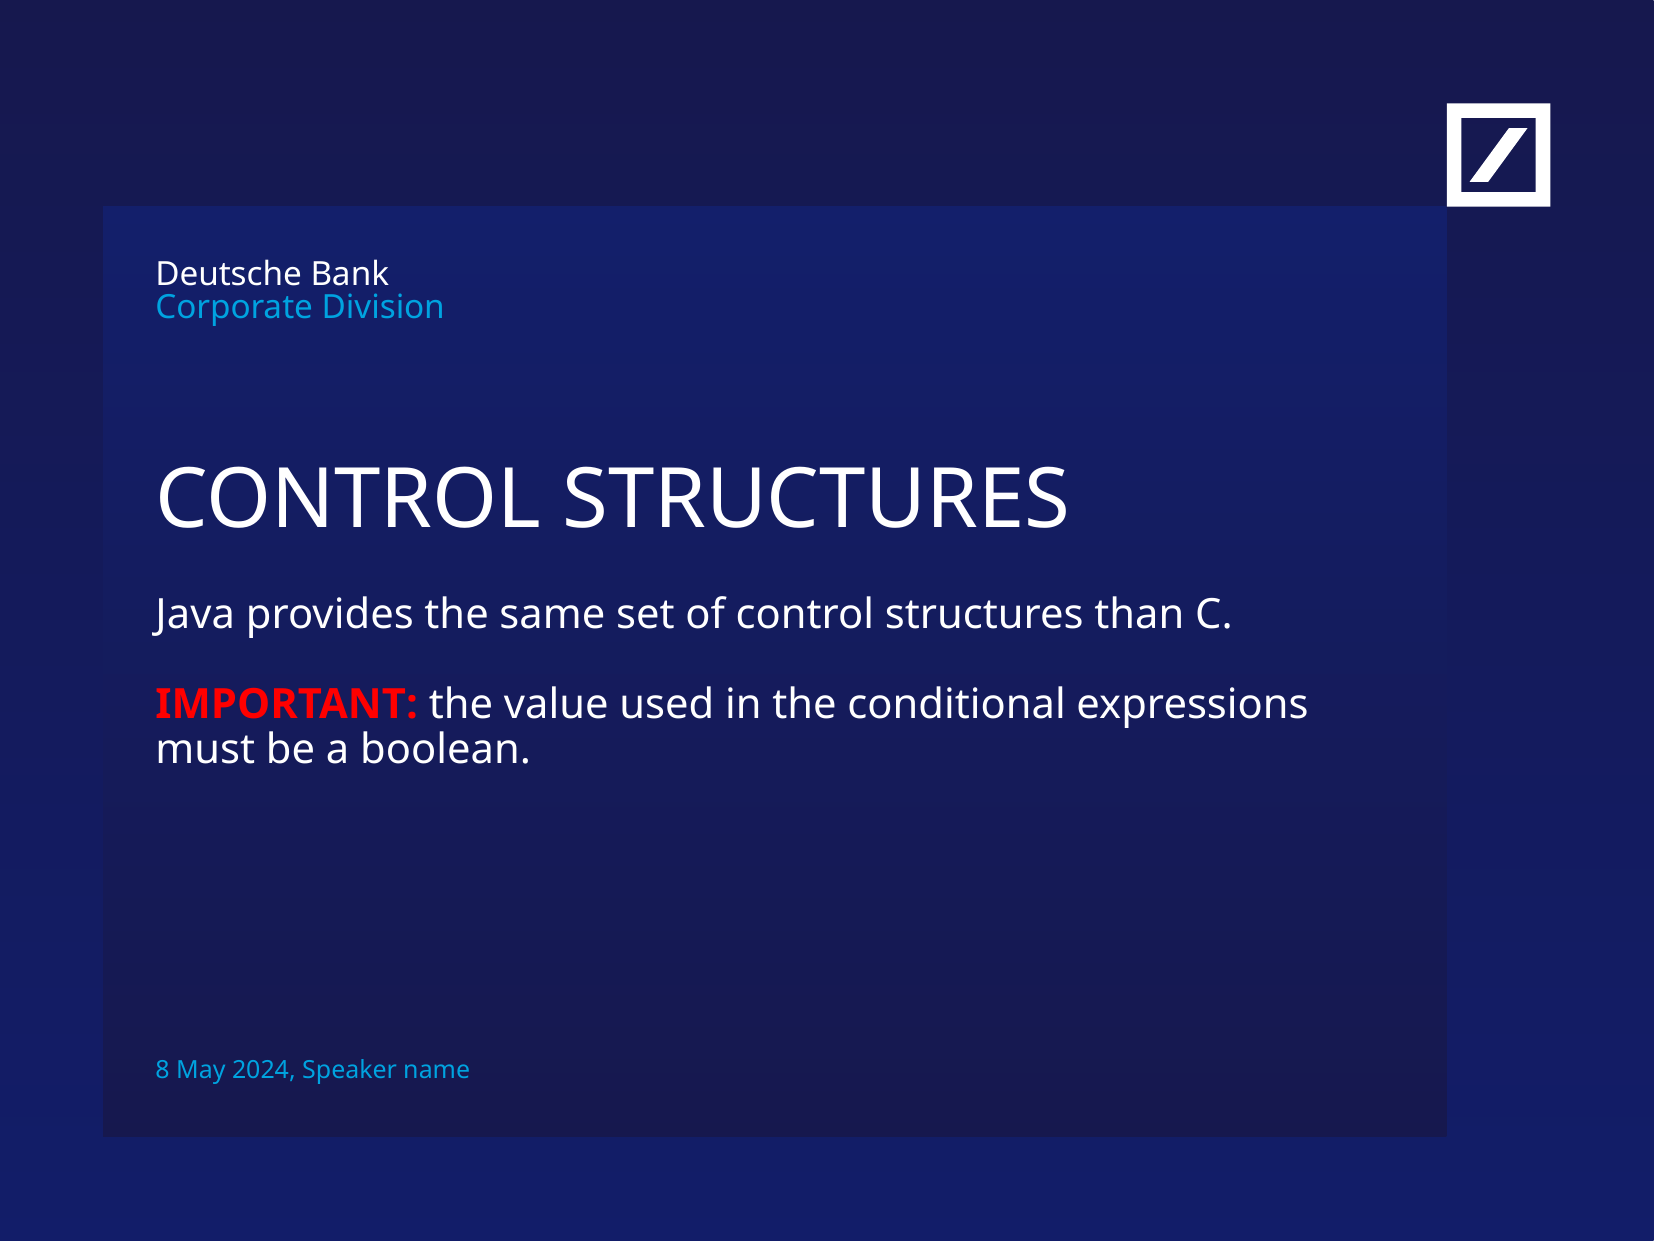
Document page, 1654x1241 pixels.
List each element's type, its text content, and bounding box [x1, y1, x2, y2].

list CONTROL STRUCTURES [155, 265, 1396, 546]
list 8 May 2024, Speaker name [155, 1003, 1396, 1084]
list Java provides the same set of control structures than C. IMPORTANT: the value used in the conditional expressions must be a boolean. [155, 592, 1349, 956]
